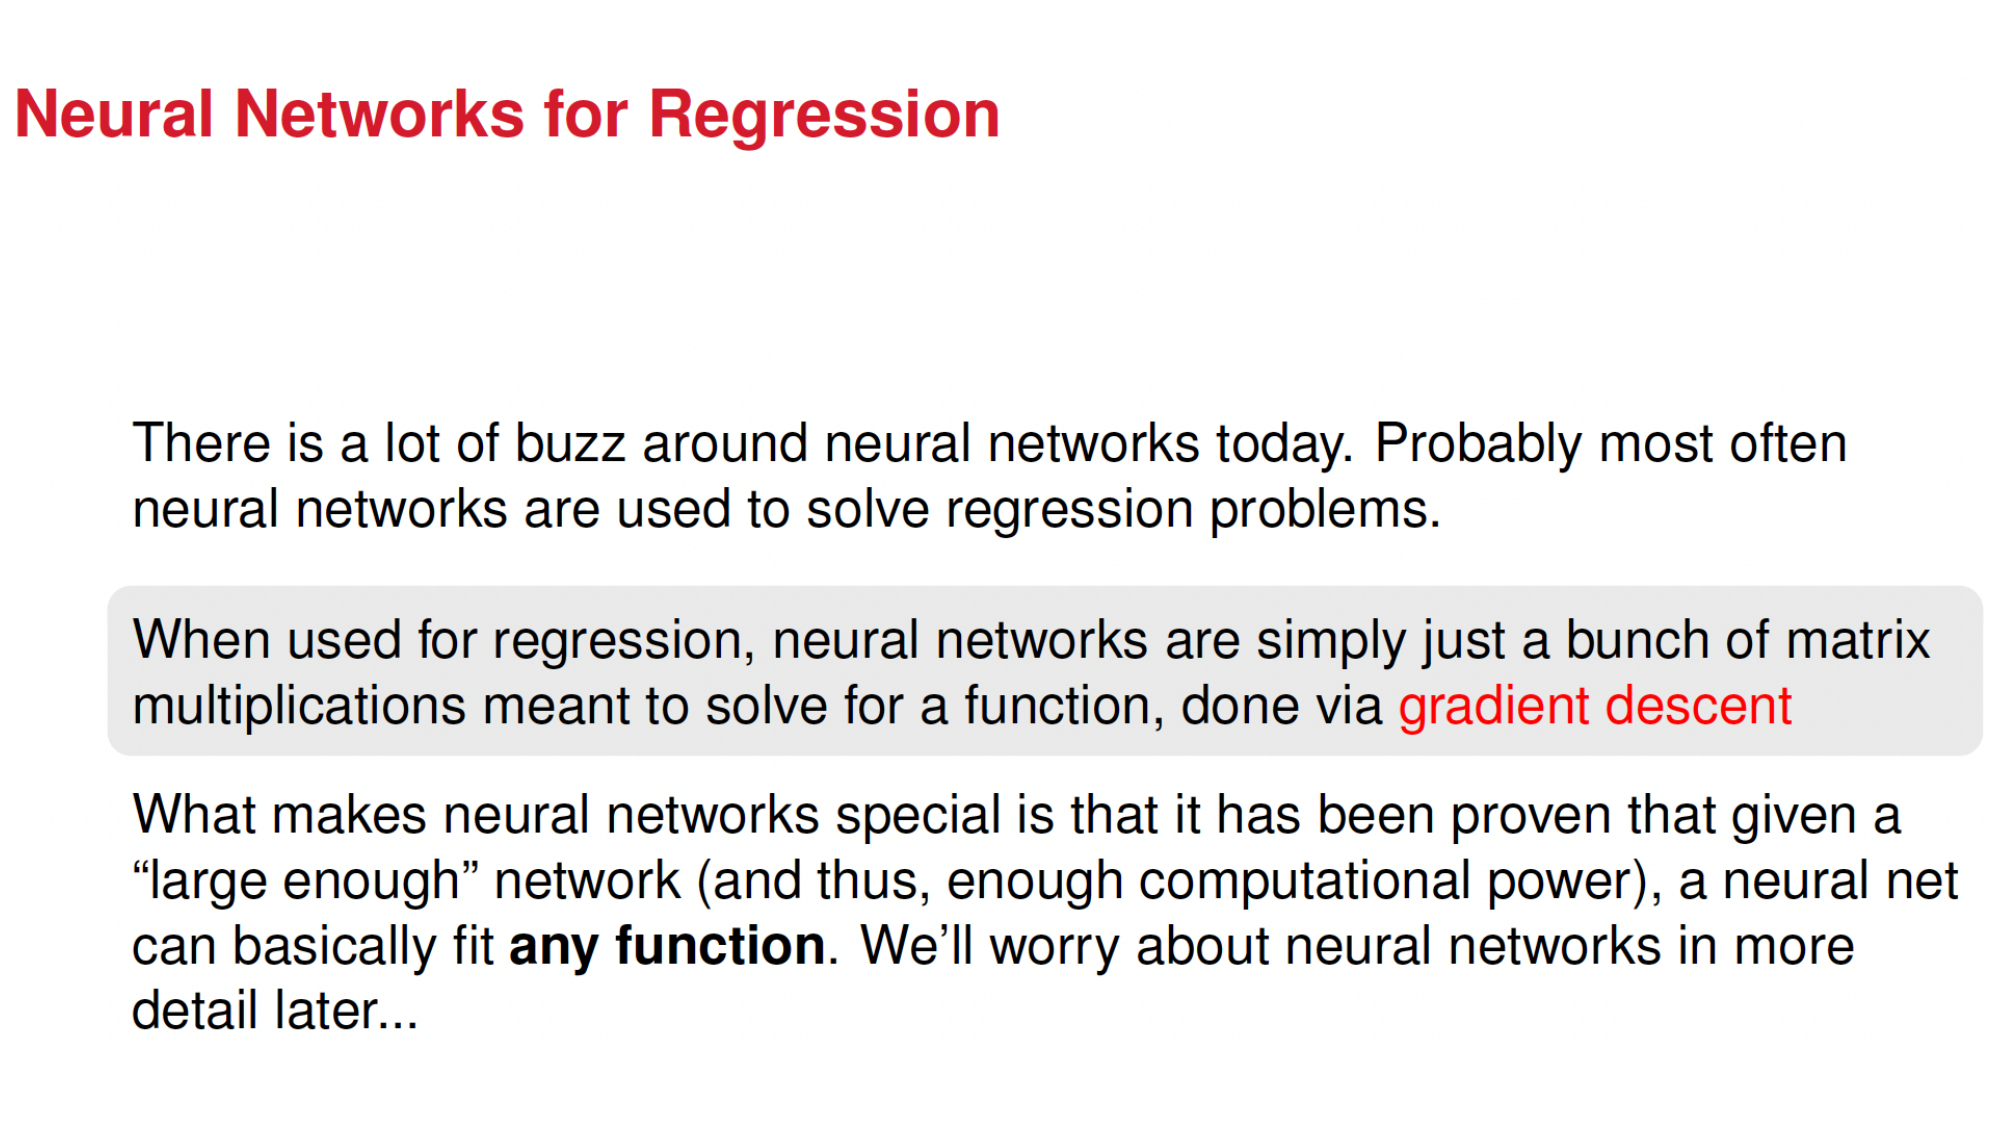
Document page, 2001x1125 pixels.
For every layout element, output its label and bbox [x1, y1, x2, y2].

picture [7, 74, 1988, 1049]
